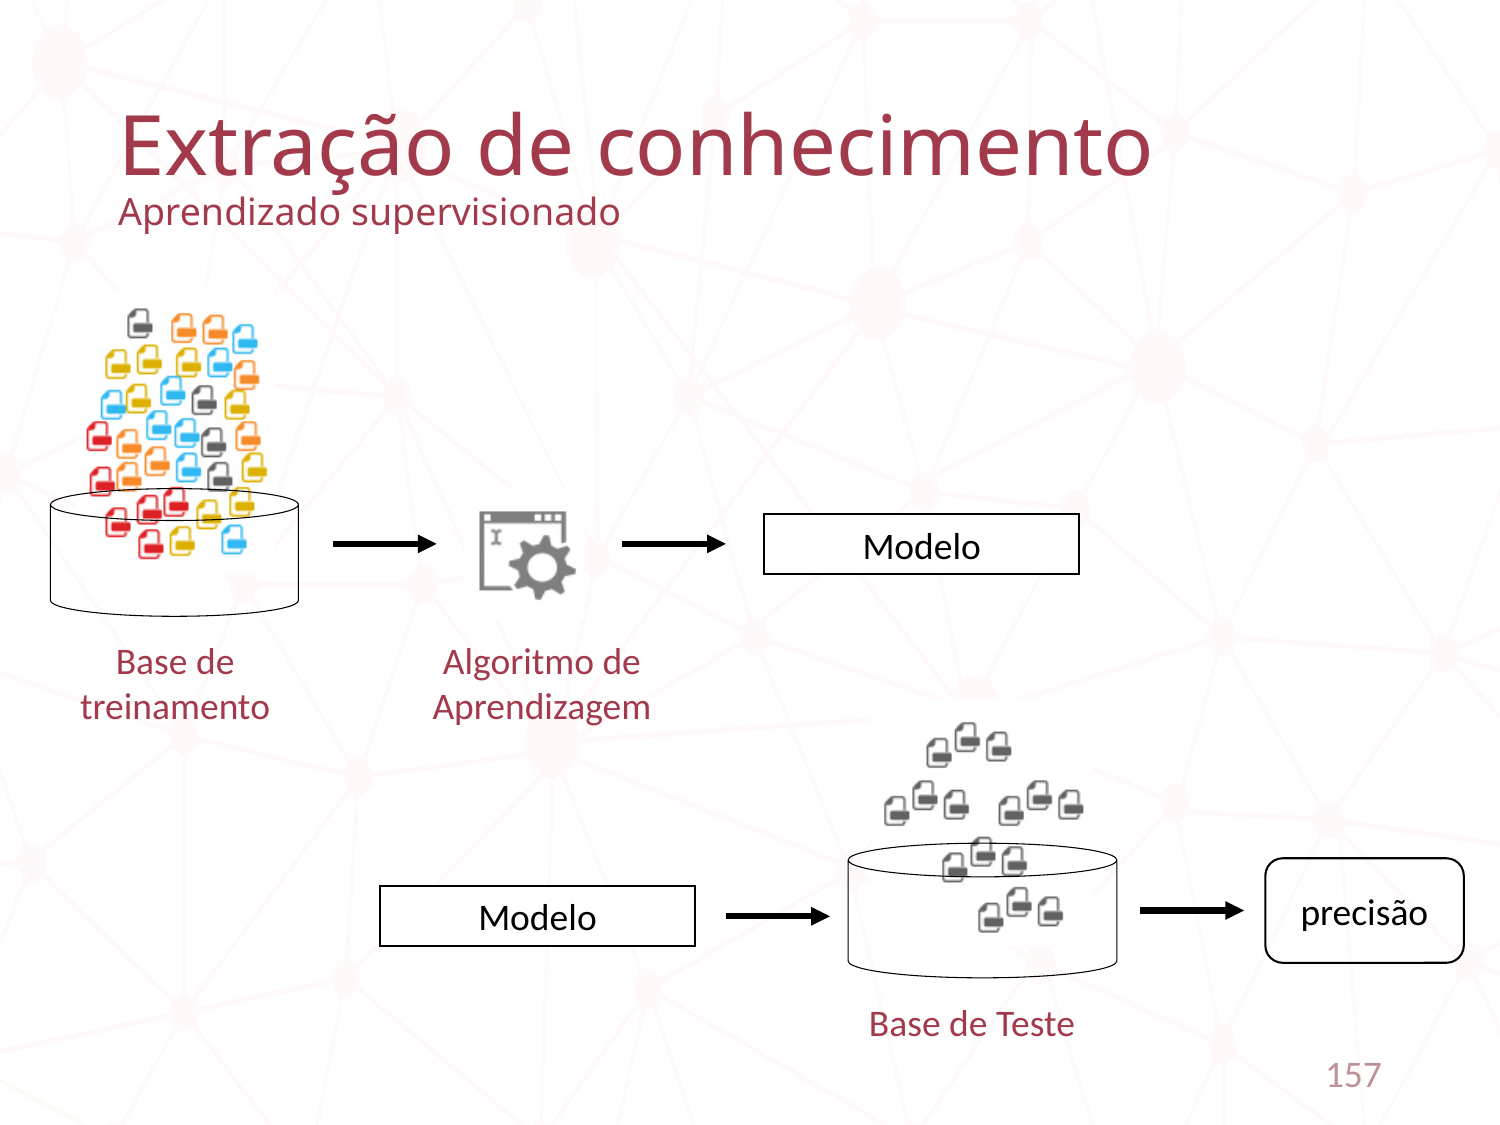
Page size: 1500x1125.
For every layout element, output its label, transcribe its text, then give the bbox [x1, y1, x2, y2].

text_box precisão [1264, 857, 1465, 964]
text_box Modelo [379, 885, 696, 947]
picture [75, 290, 275, 576]
slide_number 157 [1059, 1042, 1397, 1103]
title Extração de conhecimento Aprendizado supervisionado [103, 59, 1397, 278]
picture [464, 488, 584, 619]
text_box Base de Teste [814, 991, 1130, 1052]
text_box Base de treinamento [17, 629, 333, 734]
picture [872, 699, 1093, 947]
text_box [49, 494, 299, 617]
text_box Algoritmo de Aprendizagem [384, 629, 700, 734]
text_box [847, 849, 1118, 979]
text_box Modelo [763, 513, 1080, 575]
